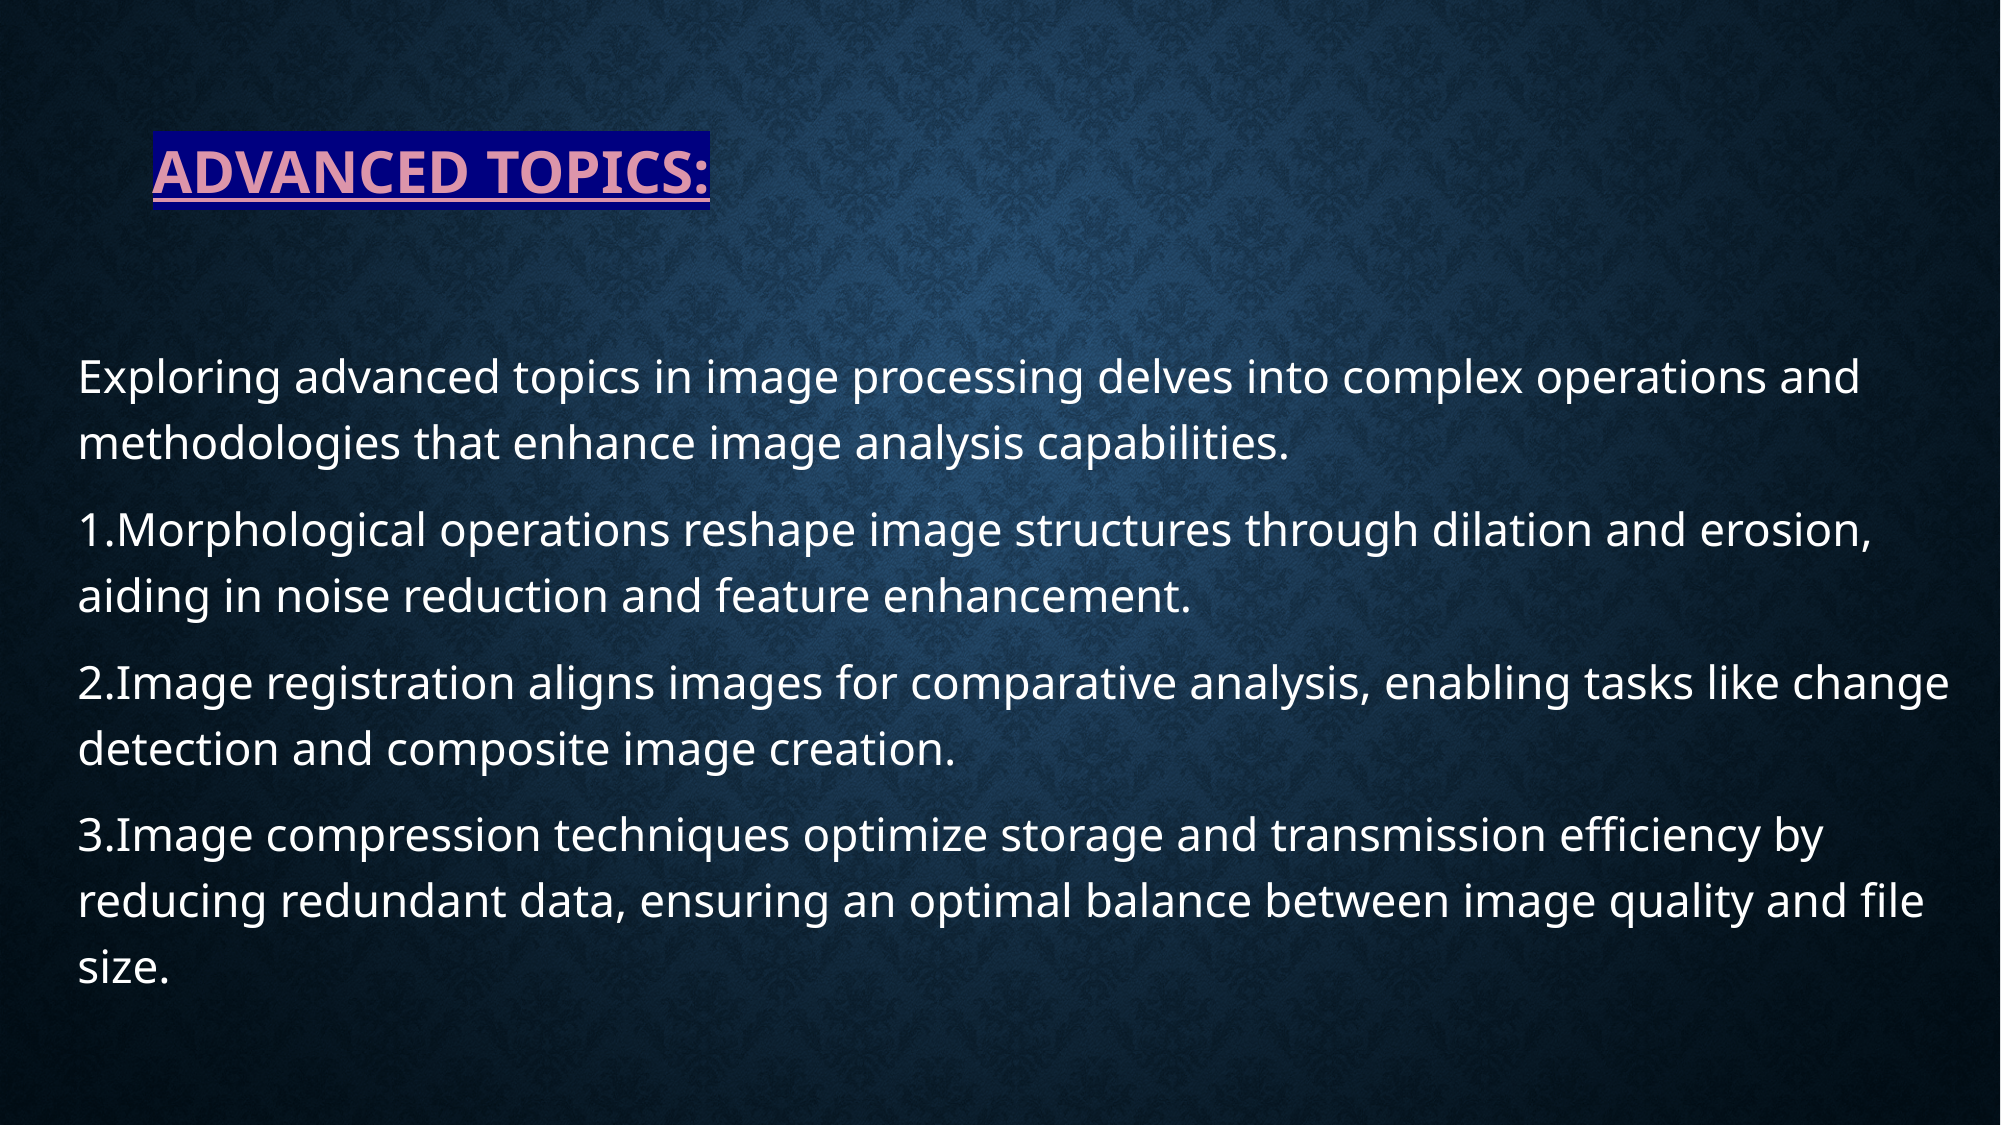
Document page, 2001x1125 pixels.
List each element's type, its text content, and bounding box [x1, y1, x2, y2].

list Exploring advanced topics in image processing delves into complex operations and methodologies that enhance image analysis capabilities. 1.Morphological operations reshape image structures through dilation and erosion, aiding in noise reduction and feature enhancement. 2.Image registration aligns images for comparative analysis, enabling tasks like change detection and composite image creation. 3.Image compression techniques optimize storage and transmission efficiency by reducing redundant data, ensuring an optimal balance between image quality and file size. [62, 329, 2000, 1003]
title Advanced Topics: [62, 35, 800, 284]
